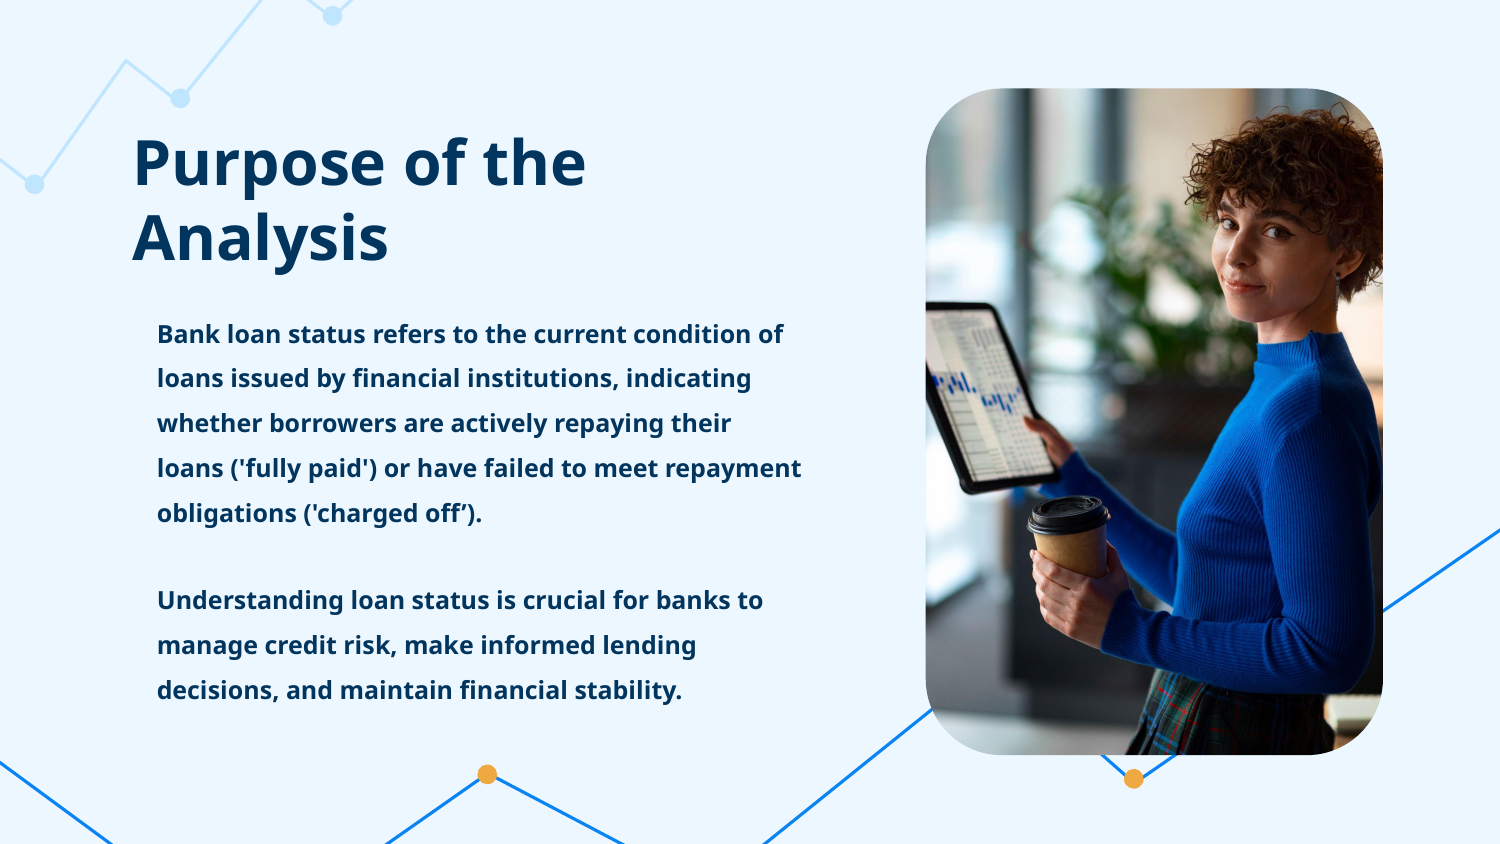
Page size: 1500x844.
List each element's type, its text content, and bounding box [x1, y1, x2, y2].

title Purpose of the Analysis [116, 194, 822, 288]
subtitle Bank loan status refers to the current condition of loans issued by financial institutions, indicating whether borrowers are actively repaying their loans ('fully paid') or have failed to meet repayment obligations ('charged off’). Understanding loan status is crucial for banks to manage credit risk, make informed lending decisions, and maintain financial stability. [116, 288, 822, 650]
picture [925, 88, 1384, 756]
